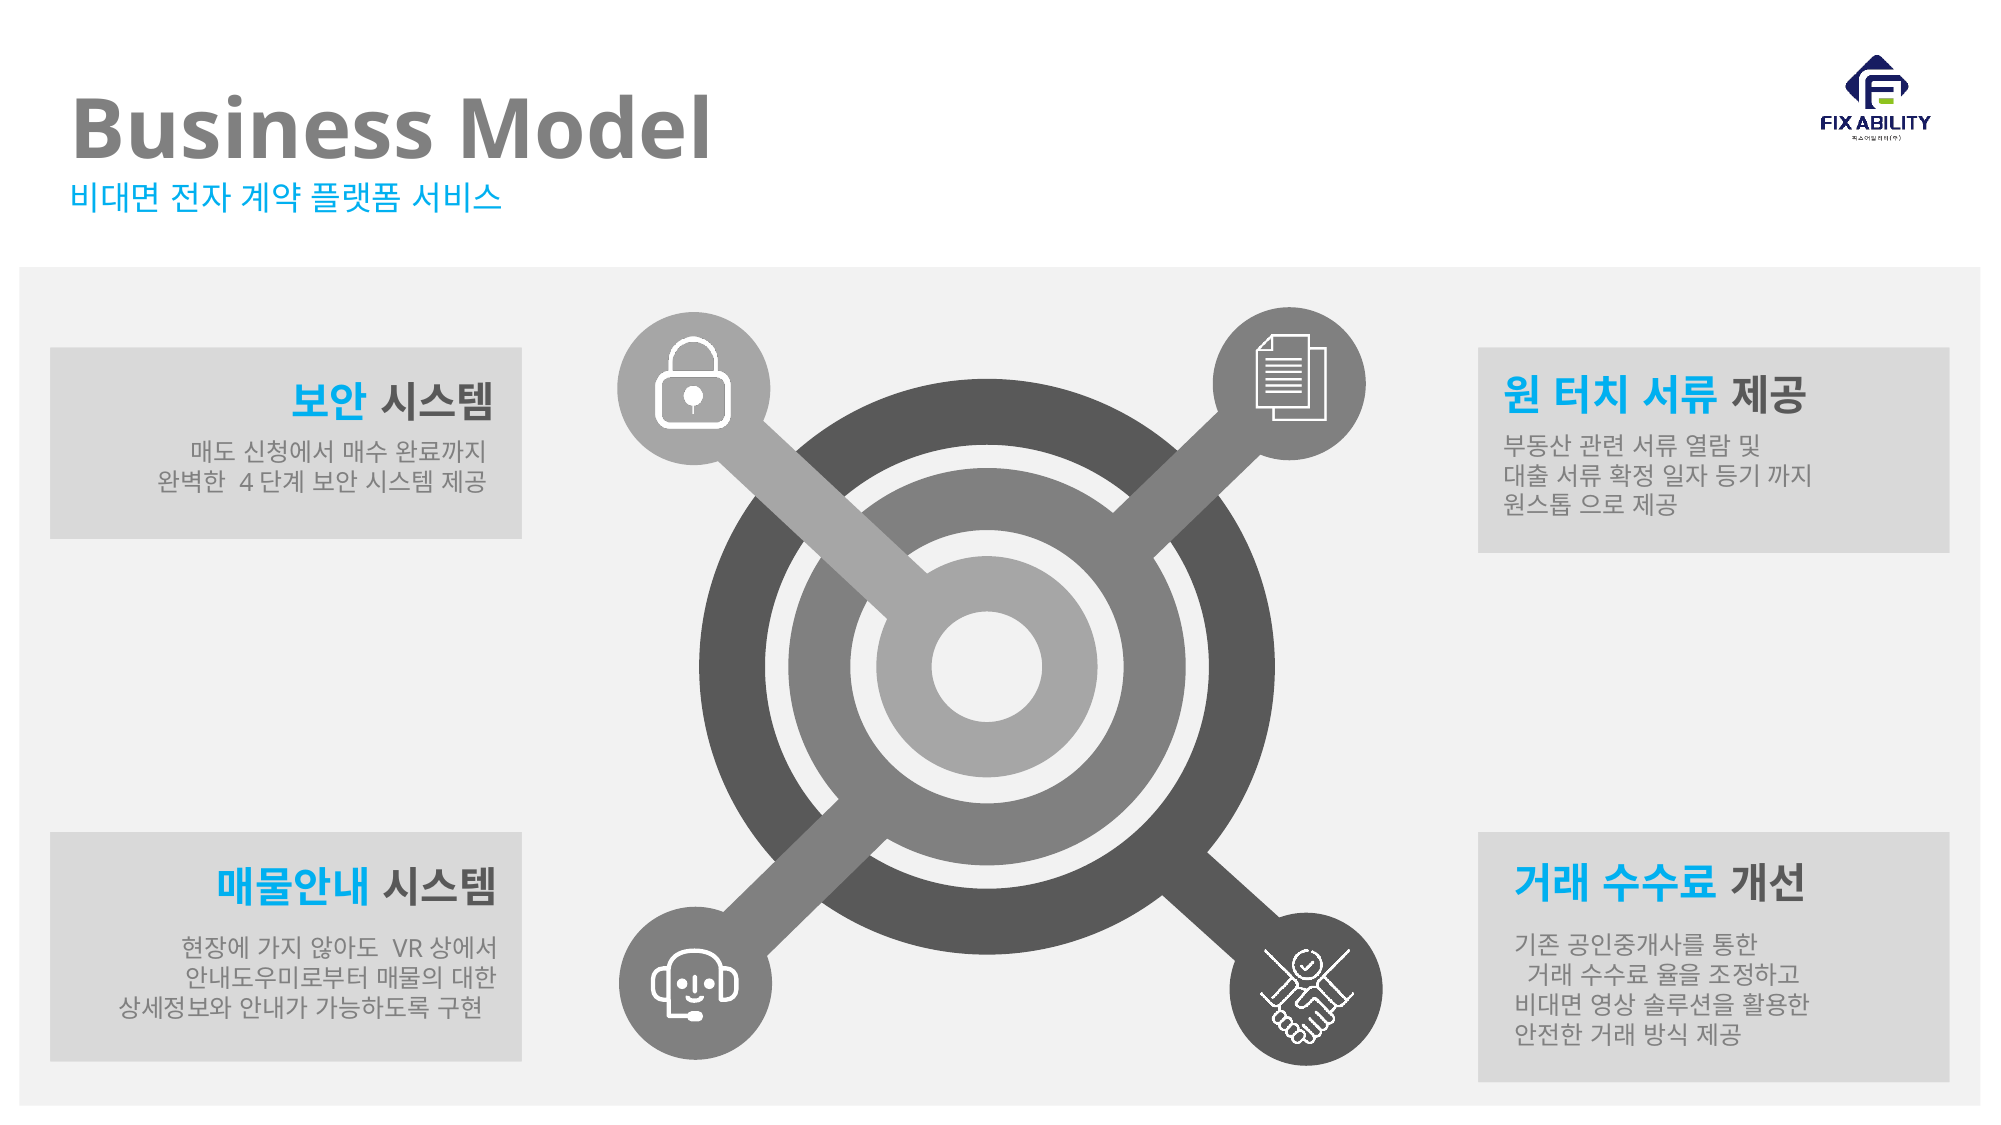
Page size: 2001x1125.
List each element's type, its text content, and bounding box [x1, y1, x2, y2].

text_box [651, 948, 738, 1021]
title Company Introduction [47, 348, 1957, 1091]
title Business Model [55, 50, 812, 201]
picture [1821, 54, 1931, 141]
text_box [19, 266, 1981, 1107]
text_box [50, 347, 1950, 1083]
picture [1259, 949, 1354, 1044]
picture [655, 335, 732, 429]
list 비대면 전자 계약 플랫폼 서비스 [55, 169, 524, 232]
picture [1255, 334, 1327, 421]
